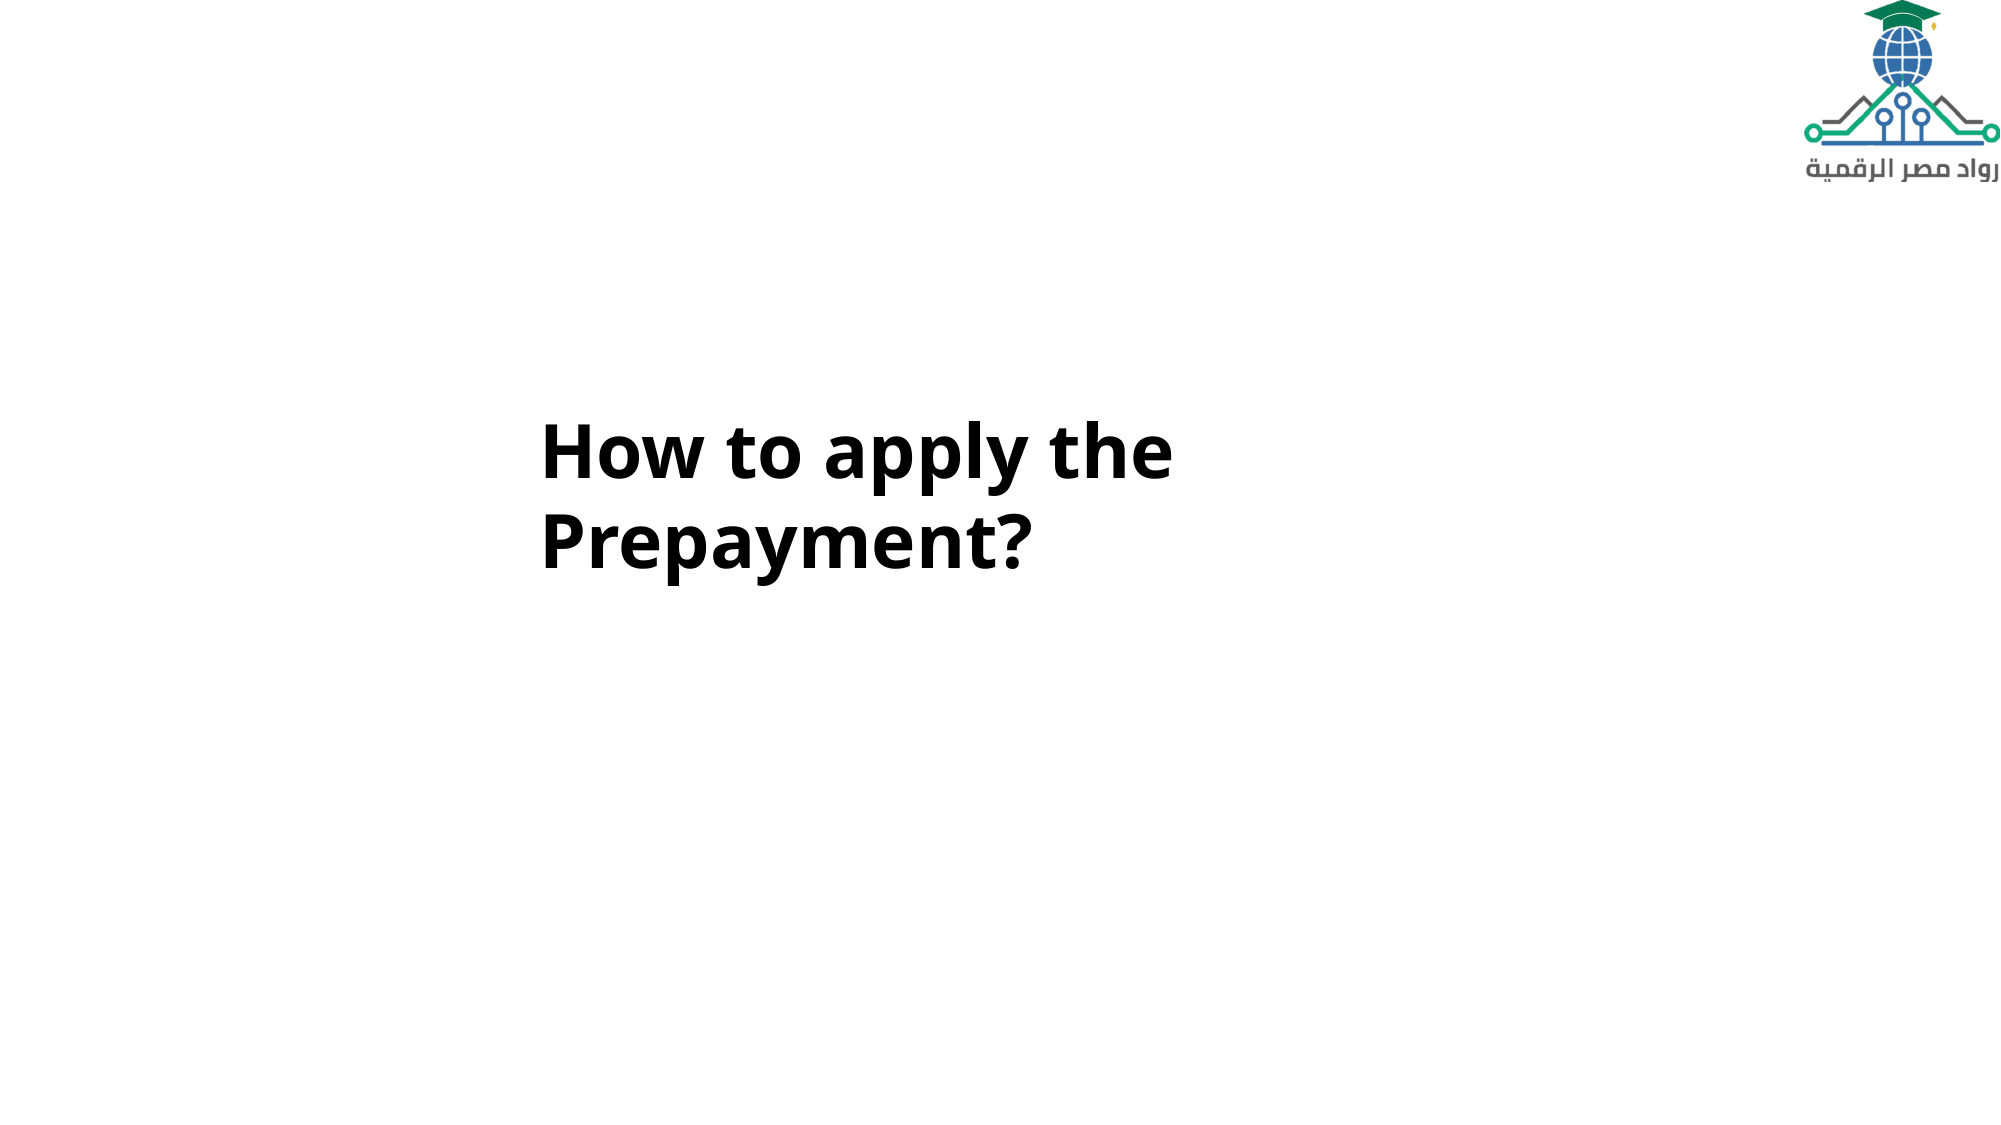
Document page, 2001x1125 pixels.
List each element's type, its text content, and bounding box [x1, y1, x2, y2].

picture [1804, 0, 2000, 183]
text_box How to apply the Prepayment? [524, 395, 1647, 591]
